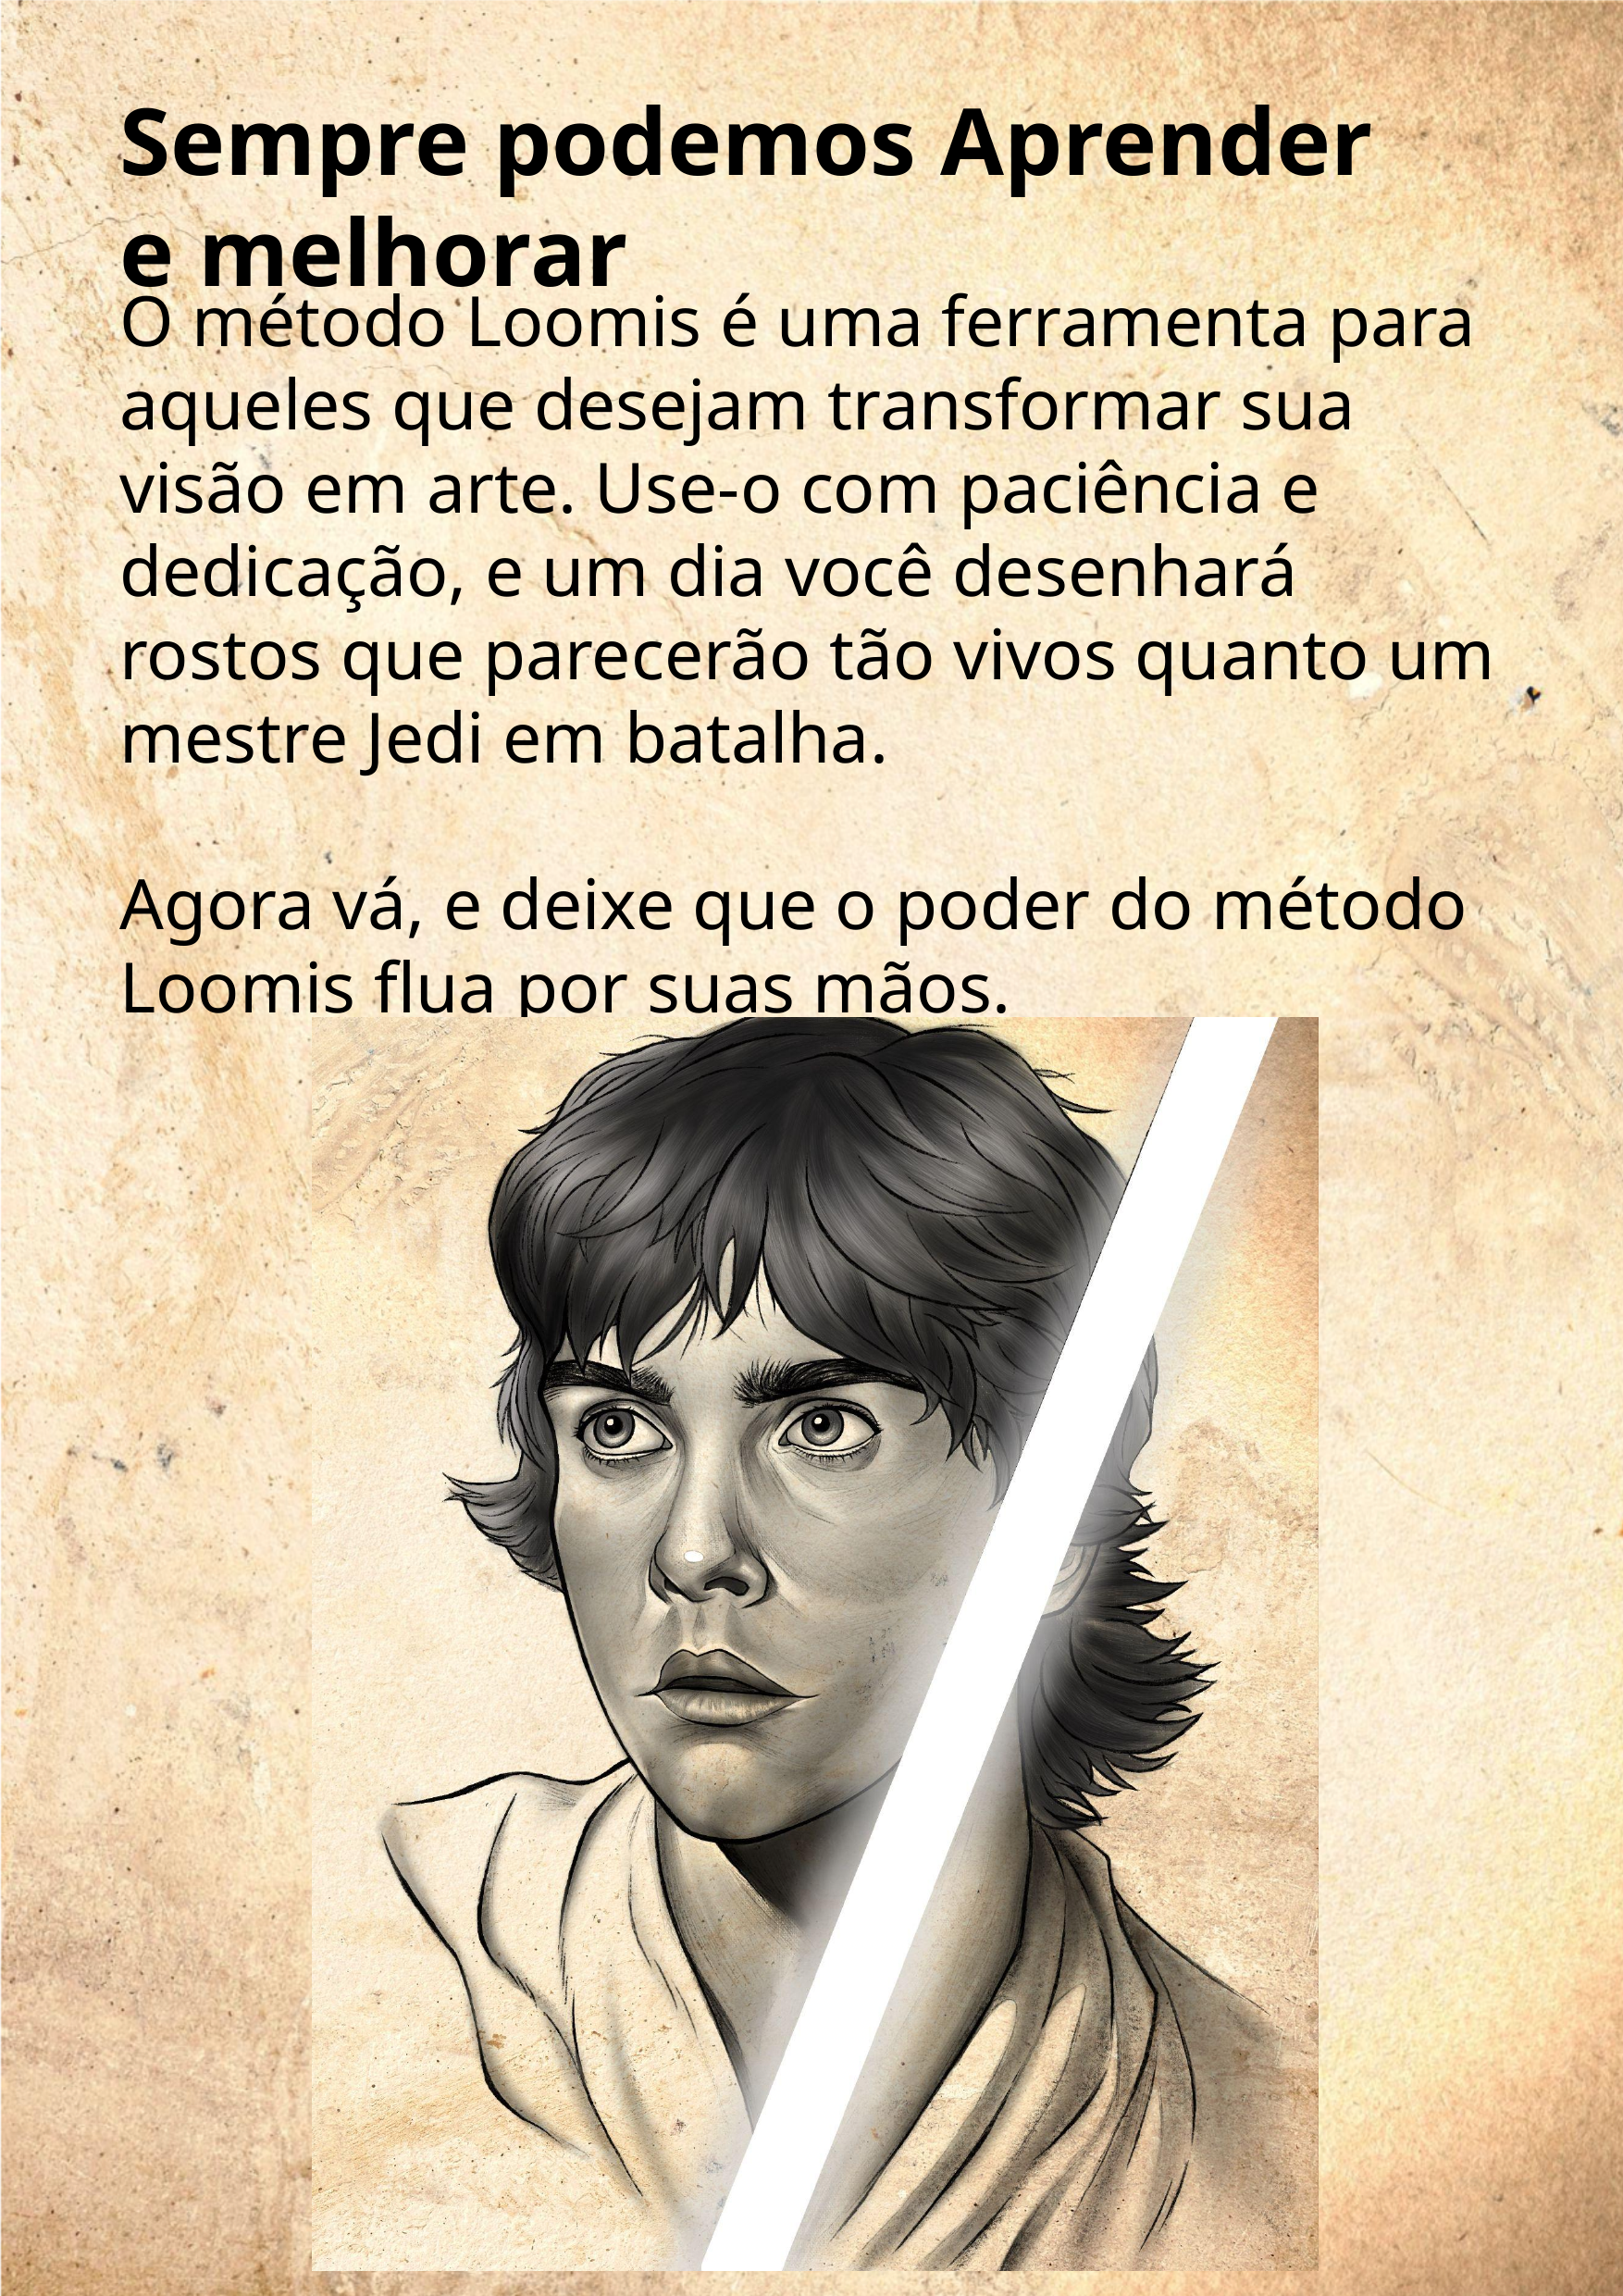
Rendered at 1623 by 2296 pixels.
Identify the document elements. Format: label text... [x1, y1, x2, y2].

text_box O método Loomis é uma ferramenta para aqueles que desejam transformar sua visão em arte. Use-o com paciência e dedicação, e um dia você desenhará rostos que parecerão tão vivos quanto um mestre Jedi em batalha. Agora vá, e deixe que o poder do método Loomis flua por suas mãos. [105, 263, 1518, 331]
text_box [127, 199, 1457, 263]
picture [0, 2, 1623, 2296]
text_box Sempre podemos Aprender e melhorar [105, 68, 1457, 199]
